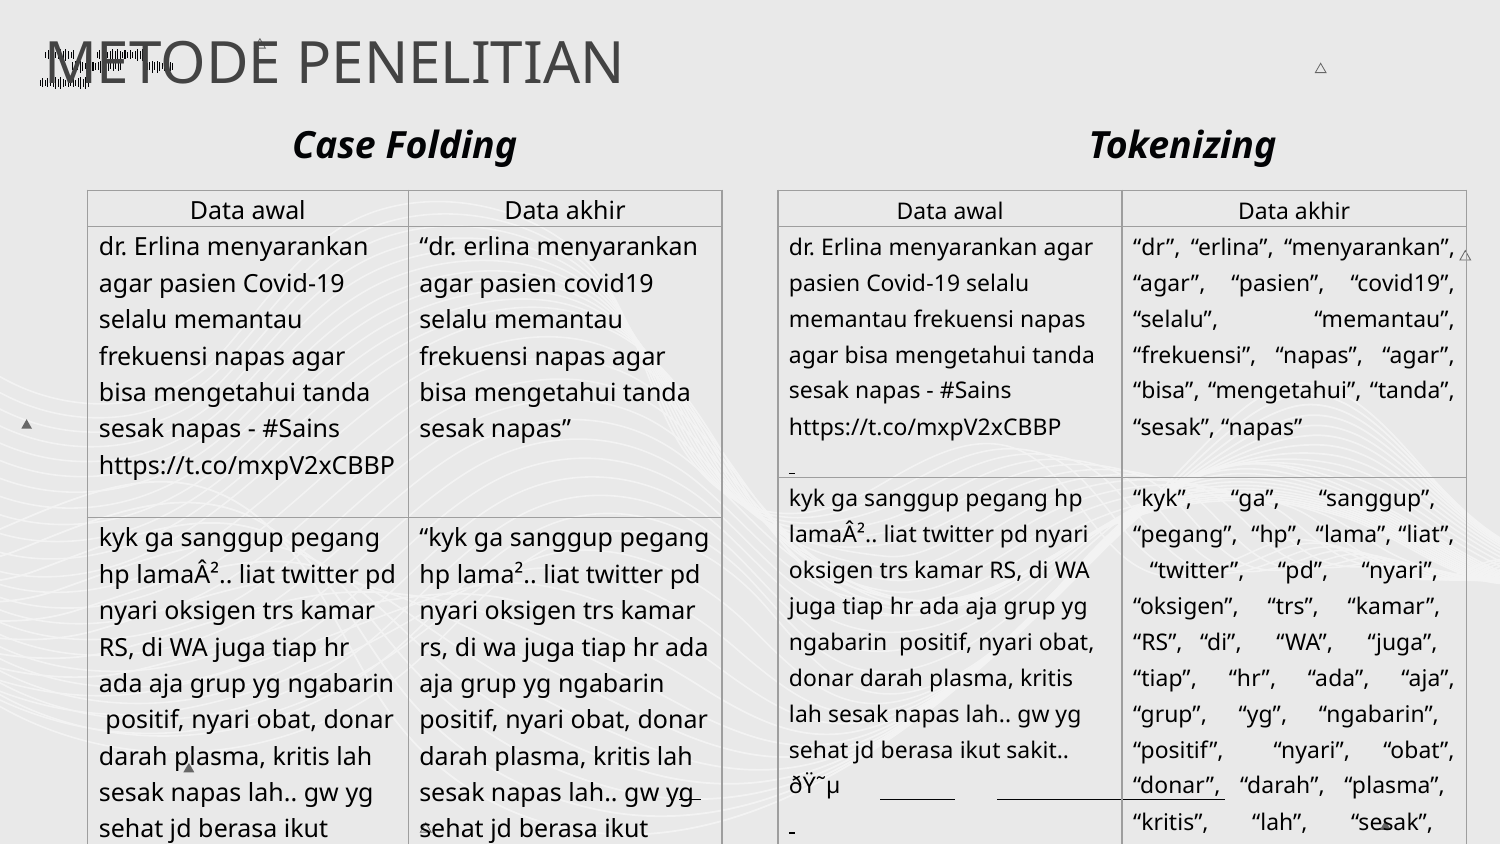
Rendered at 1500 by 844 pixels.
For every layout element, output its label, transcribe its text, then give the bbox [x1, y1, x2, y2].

table_cell kyk ga sanggup pegang hp lamaÂ².. liat twitter pd nyari oksigen trs kamar RS, di WA juga tiap hr ada aja grup yg ngabarin positif, nyari obat, donar darah plasma, kritis lah sesak napas lah.. gw yg sehat jd berasa ikut sakit.. ðŸ˜µ [779, 478, 1121, 844]
table_cell “dr. erlina menyarankan agar pasien covid19 selalu memantau frekuensi napas agar bisa mengetahui tanda sesak napas” [409, 227, 721, 517]
table_header Data awal [779, 191, 1121, 226]
table_cell dr. Erlina menyarankan agar pasien Covid-19 selalu memantau frekuensi napas agar bisa mengetahui tanda sesak napas - #Sains https://t.co/mxpV2xCBBP [88, 227, 408, 517]
text_box METODE PENELITIAN [44, 13, 1308, 108]
text_box Case Folding [227, 96, 583, 191]
table_cell “kyk ga sanggup pegang hp lama².. liat twitter pd nyari oksigen trs kamar rs, di wa juga tiap hr ada aja grup yg ngabarin positif, nyari obat, donar darah plasma, kritis lah sesak napas lah.. gw yg sehat jd berasa ikut sakit.. “ [409, 518, 721, 844]
table_cell “kyk”, “ga”, “sanggup”, “pegang”, “hp”, “lama”, “liat”, “twitter”, “pd”, “nyari”, “oksigen”, “trs”, “kamar”, “RS”, “di”, “WA”, “juga”, “tiap”, “hr”, “ada”, “aja”, “grup”, “yg”, “ngabarin”, “positif”, “nyari”, “obat”, “donar”, “darah”, “plasma”, “kritis”, “lah”, “sesak”, “napas”, “lah”, “gw”, “yg”, “sehat”, “jd”, “berasa”, “ikut”, “sakit” [1123, 478, 1466, 844]
text_box Tokenizing [1004, 96, 1361, 190]
table_header Data akhir [1123, 191, 1466, 226]
table_header Data akhir [409, 191, 721, 226]
table_cell kyk ga sanggup pegang hp lamaÂ².. liat twitter pd nyari oksigen trs kamar RS, di WA juga tiap hr ada aja grup yg ngabarin positif, nyari obat, donar darah plasma, kritis lah sesak napas lah.. gw yg sehat jd berasa ikut sakit.. ðŸ˜µ [88, 518, 408, 844]
table_cell “dr”, “erlina”, “menyarankan”, “agar”, “pasien”, “covid19”, “selalu”, “memantau”, “frekuensi”, “napas”, “agar”, “bisa”, “mengetahui”, “tanda”, “sesak”, “napas” [1123, 227, 1466, 477]
table_header Data awal [88, 191, 408, 226]
table_cell dr. Erlina menyarankan agar pasien Covid-19 selalu memantau frekuensi napas agar bisa mengetahui tanda sesak napas - #Sains https://t.co/mxpV2xCBBP [779, 227, 1121, 477]
